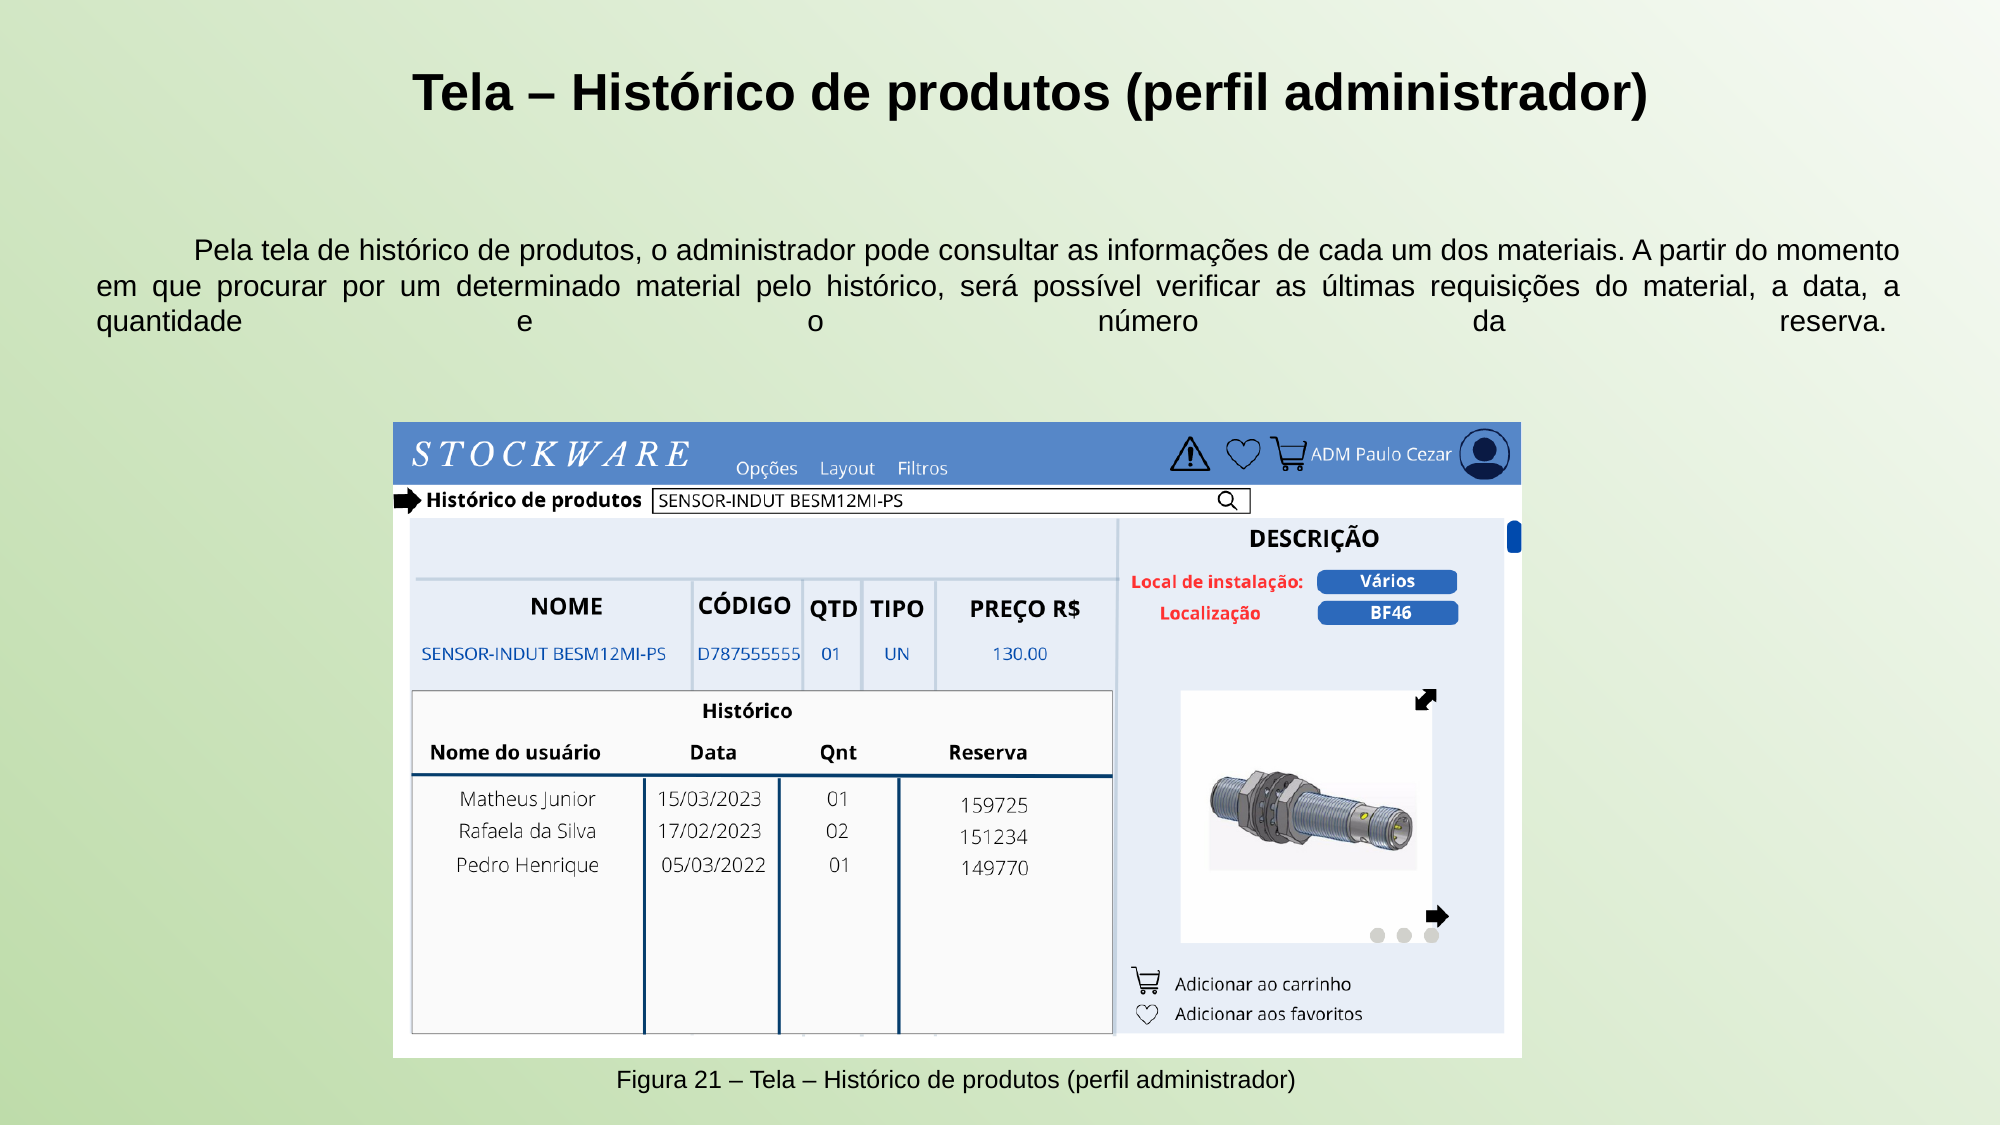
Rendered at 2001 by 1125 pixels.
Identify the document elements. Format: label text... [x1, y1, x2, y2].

text_box Figura 21 – Tela – Histórico de produtos (perfil administrador) [601, 1058, 1325, 1125]
title Pela tela de histórico de produtos, o administrador pode consultar as informações de cada um dos materiais. A partir do momento em que procurar por um determinado material pelo histórico, será possível verificar as últimas requisições do material, a data, a quantidade e o número da reserva. [81, 187, 1919, 398]
picture [393, 422, 1522, 1058]
text_box Tela – Histórico de produtos (perfil administrador) [397, 50, 1690, 191]
